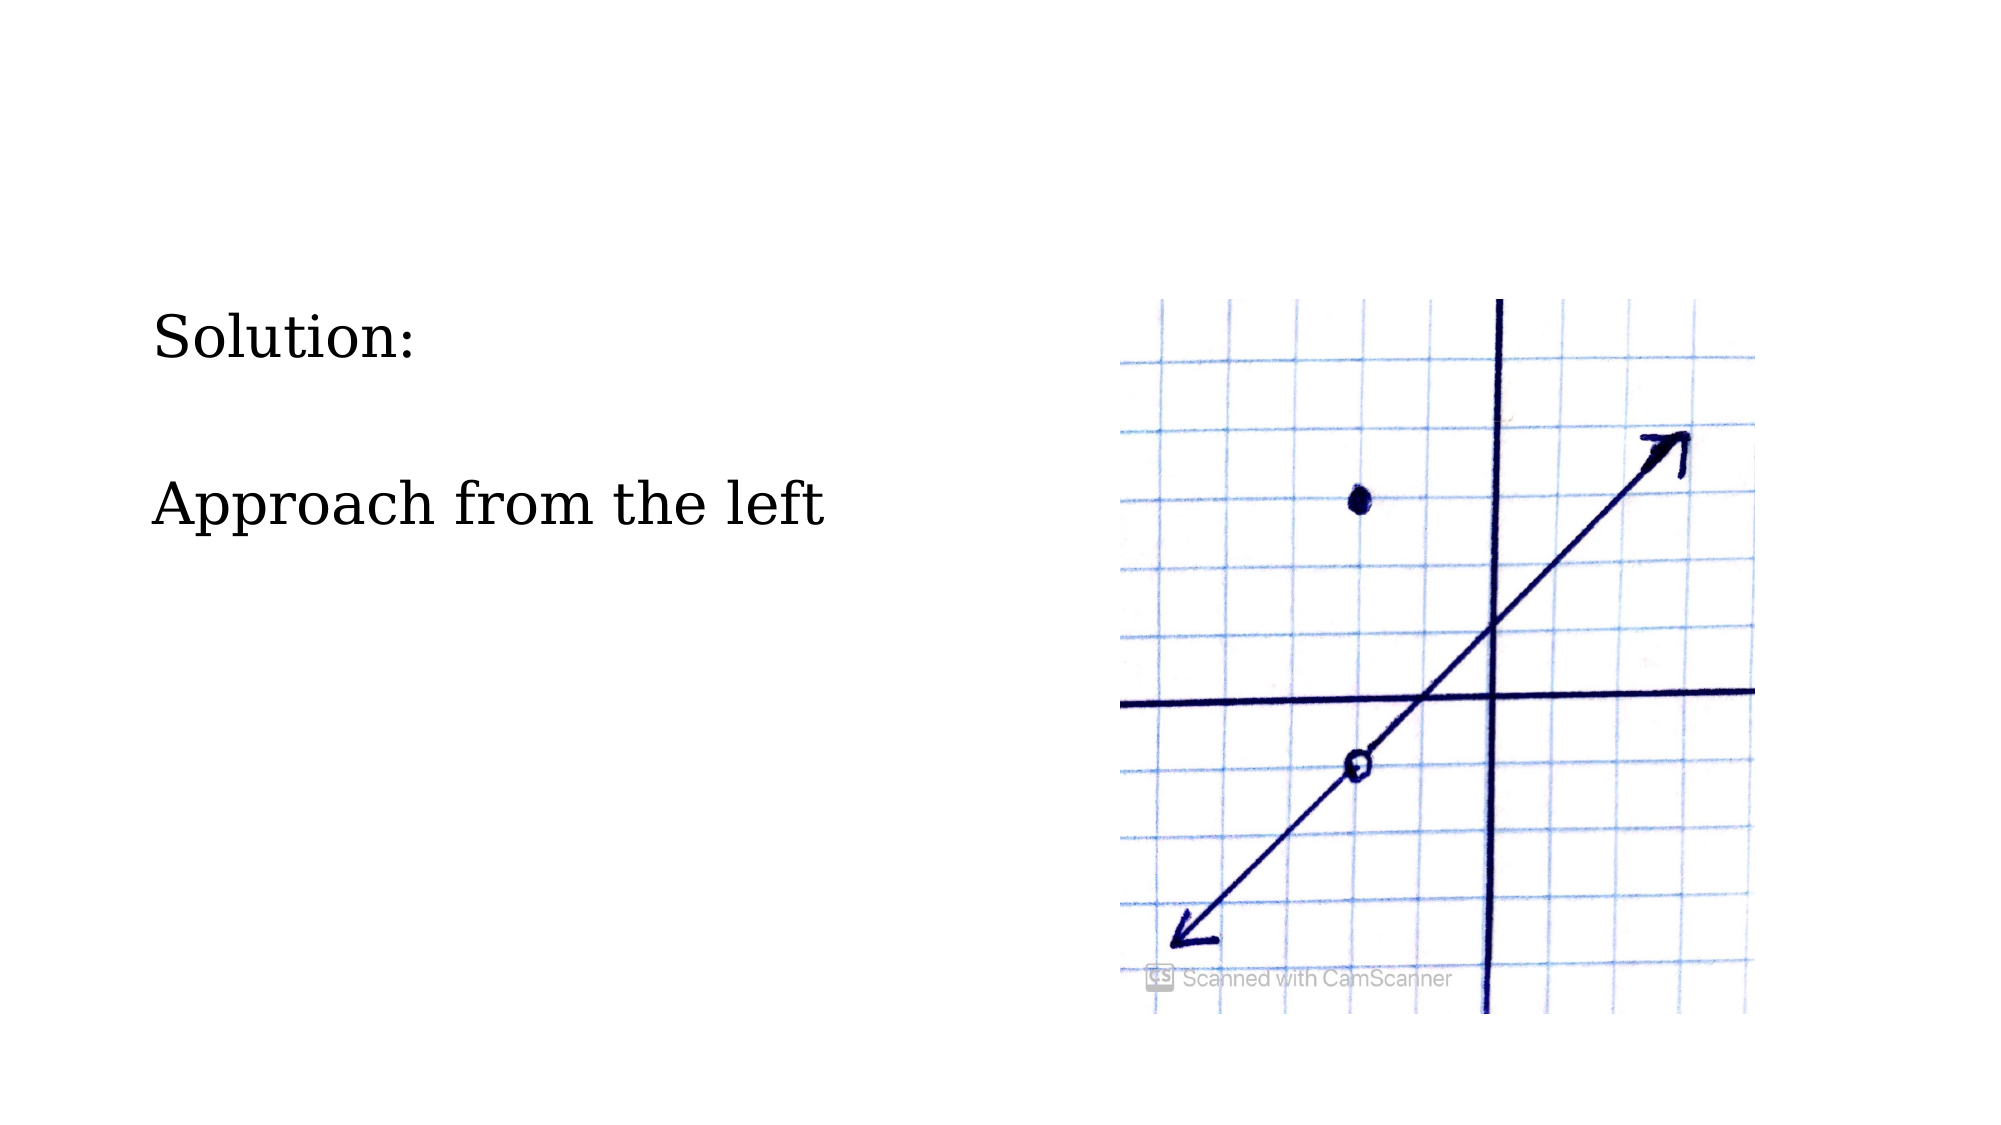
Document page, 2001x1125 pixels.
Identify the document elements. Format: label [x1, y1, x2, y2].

list [1120, 299, 1755, 1014]
